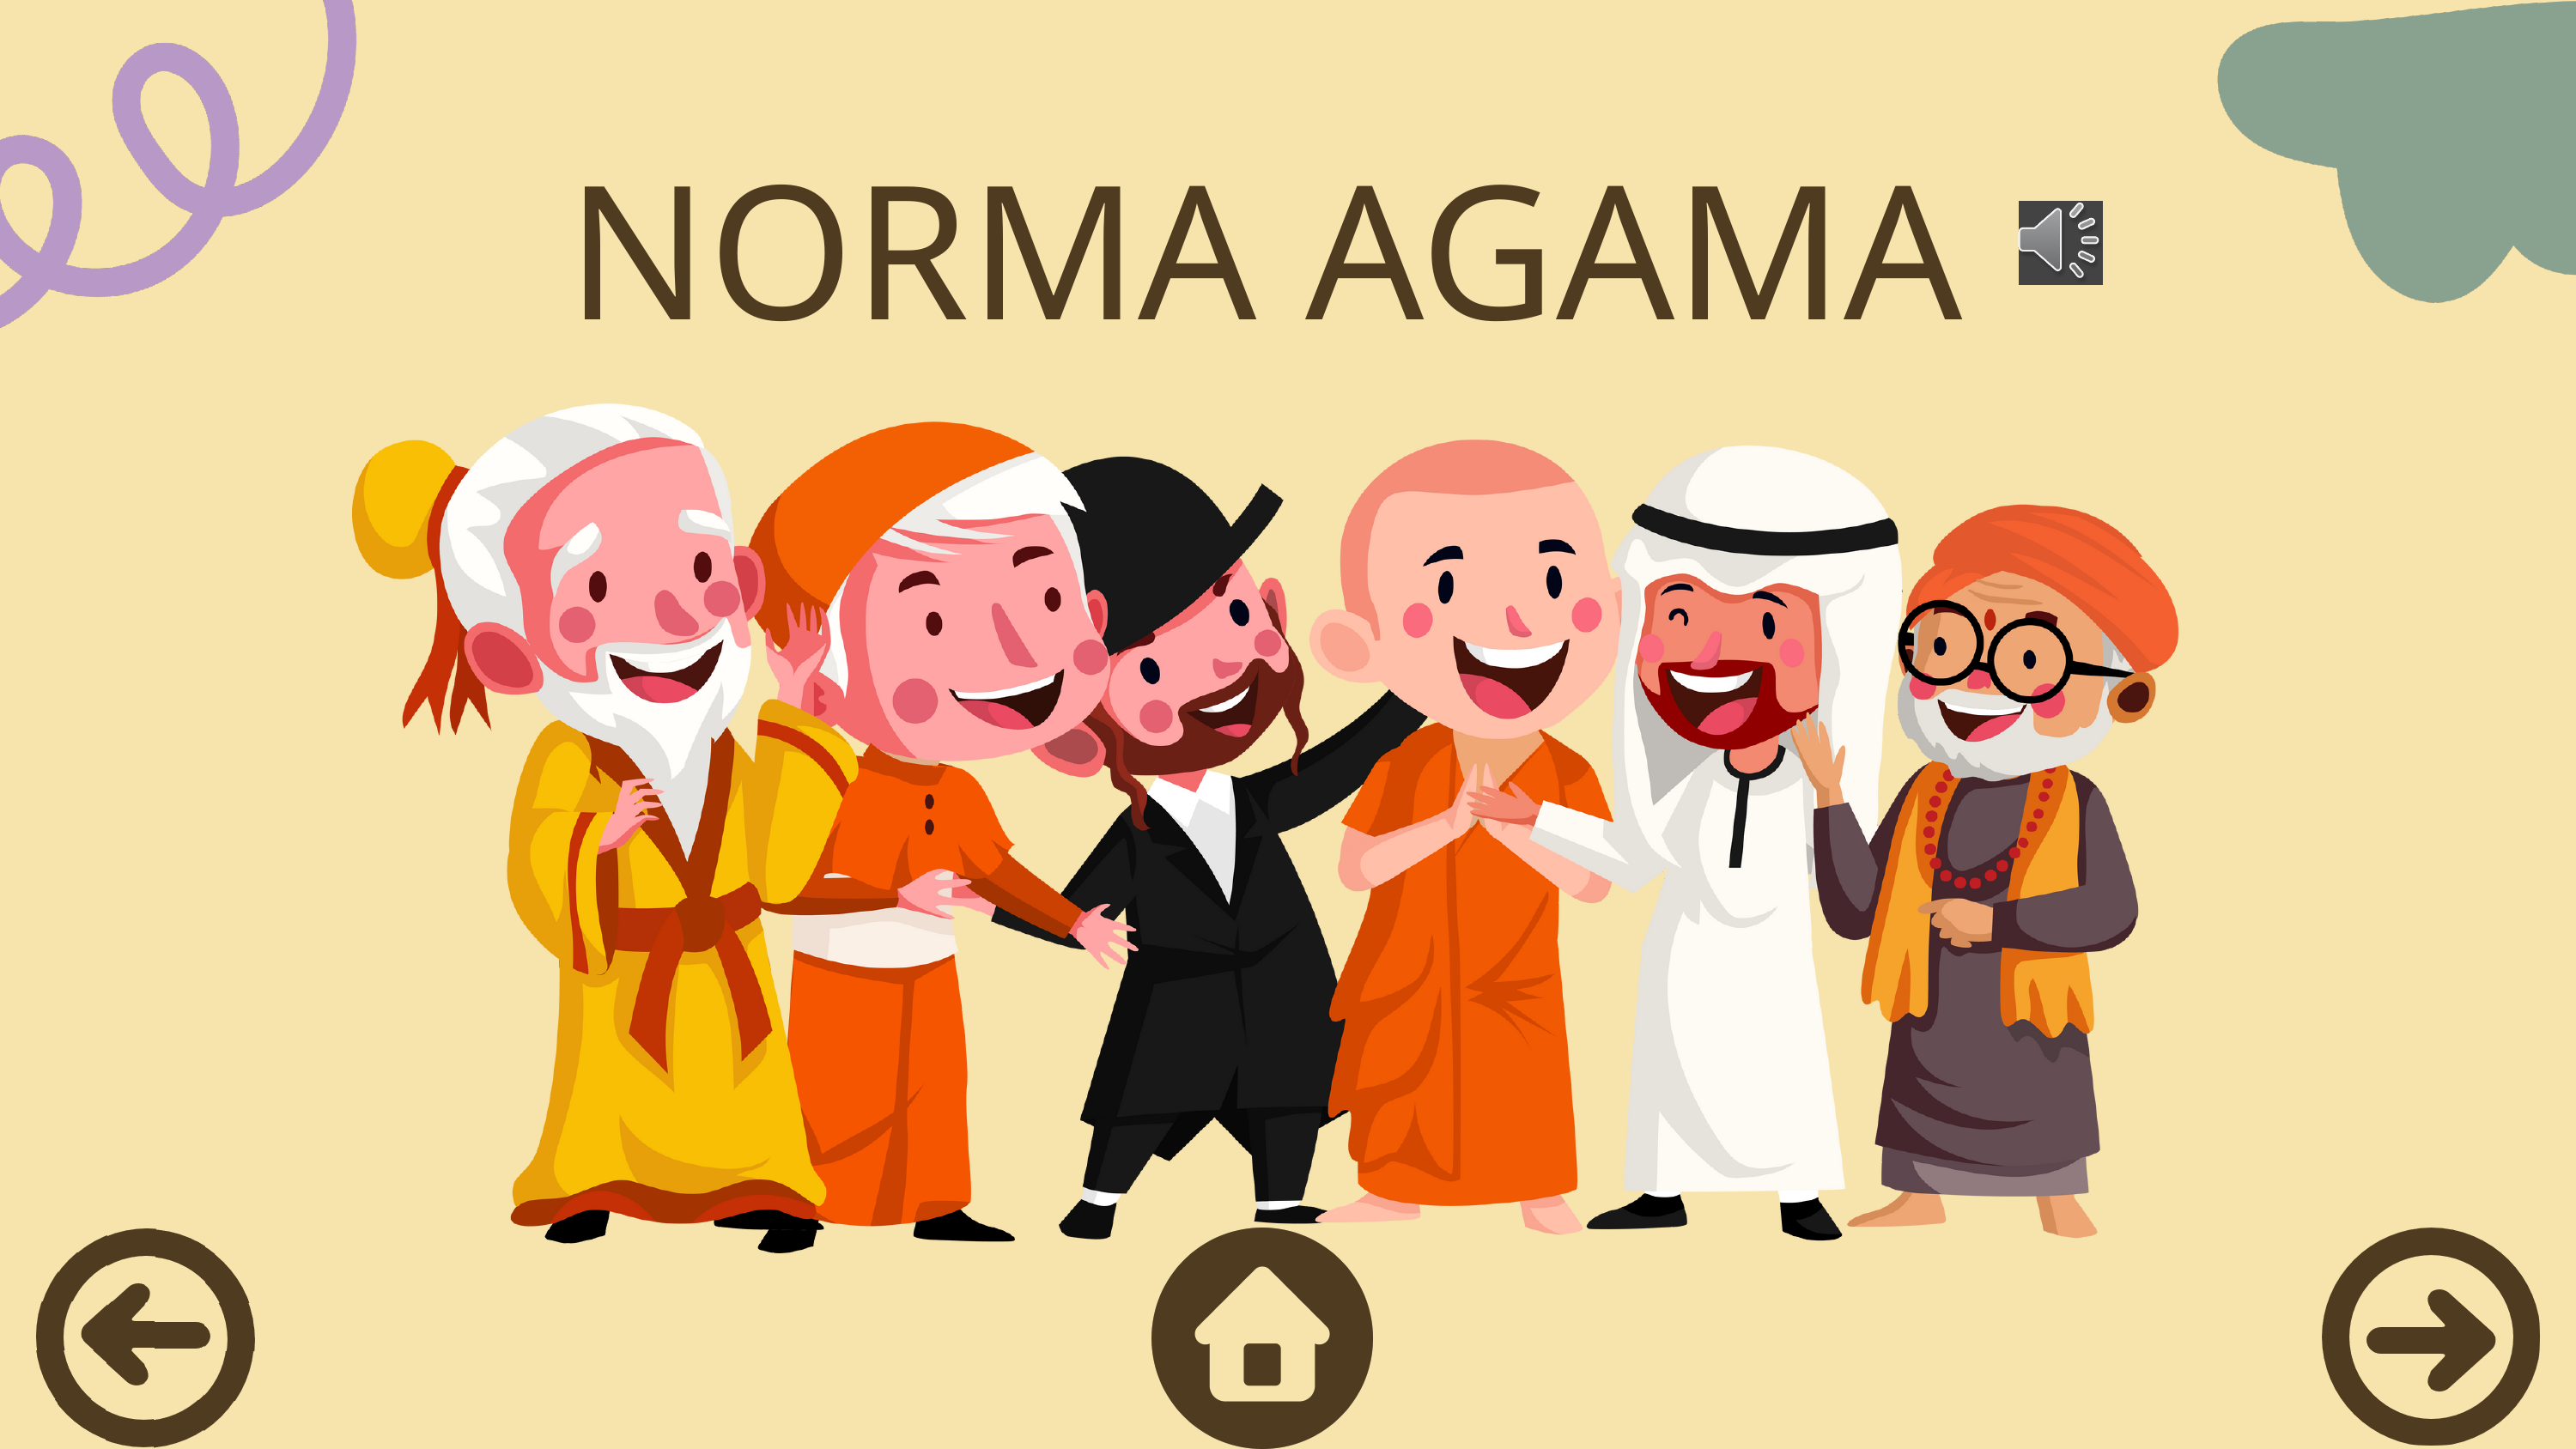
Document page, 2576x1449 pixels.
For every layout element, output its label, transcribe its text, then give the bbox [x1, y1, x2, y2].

picture [0, 0, 430, 364]
picture [2322, 1228, 2540, 1446]
picture [34, 1229, 254, 1449]
text_box NORMA AGAMA [289, 208, 2241, 358]
picture [2208, 0, 2576, 305]
picture [351, 403, 2178, 1449]
picture [2017, 199, 2105, 287]
text_box [36, 1228, 258, 1234]
